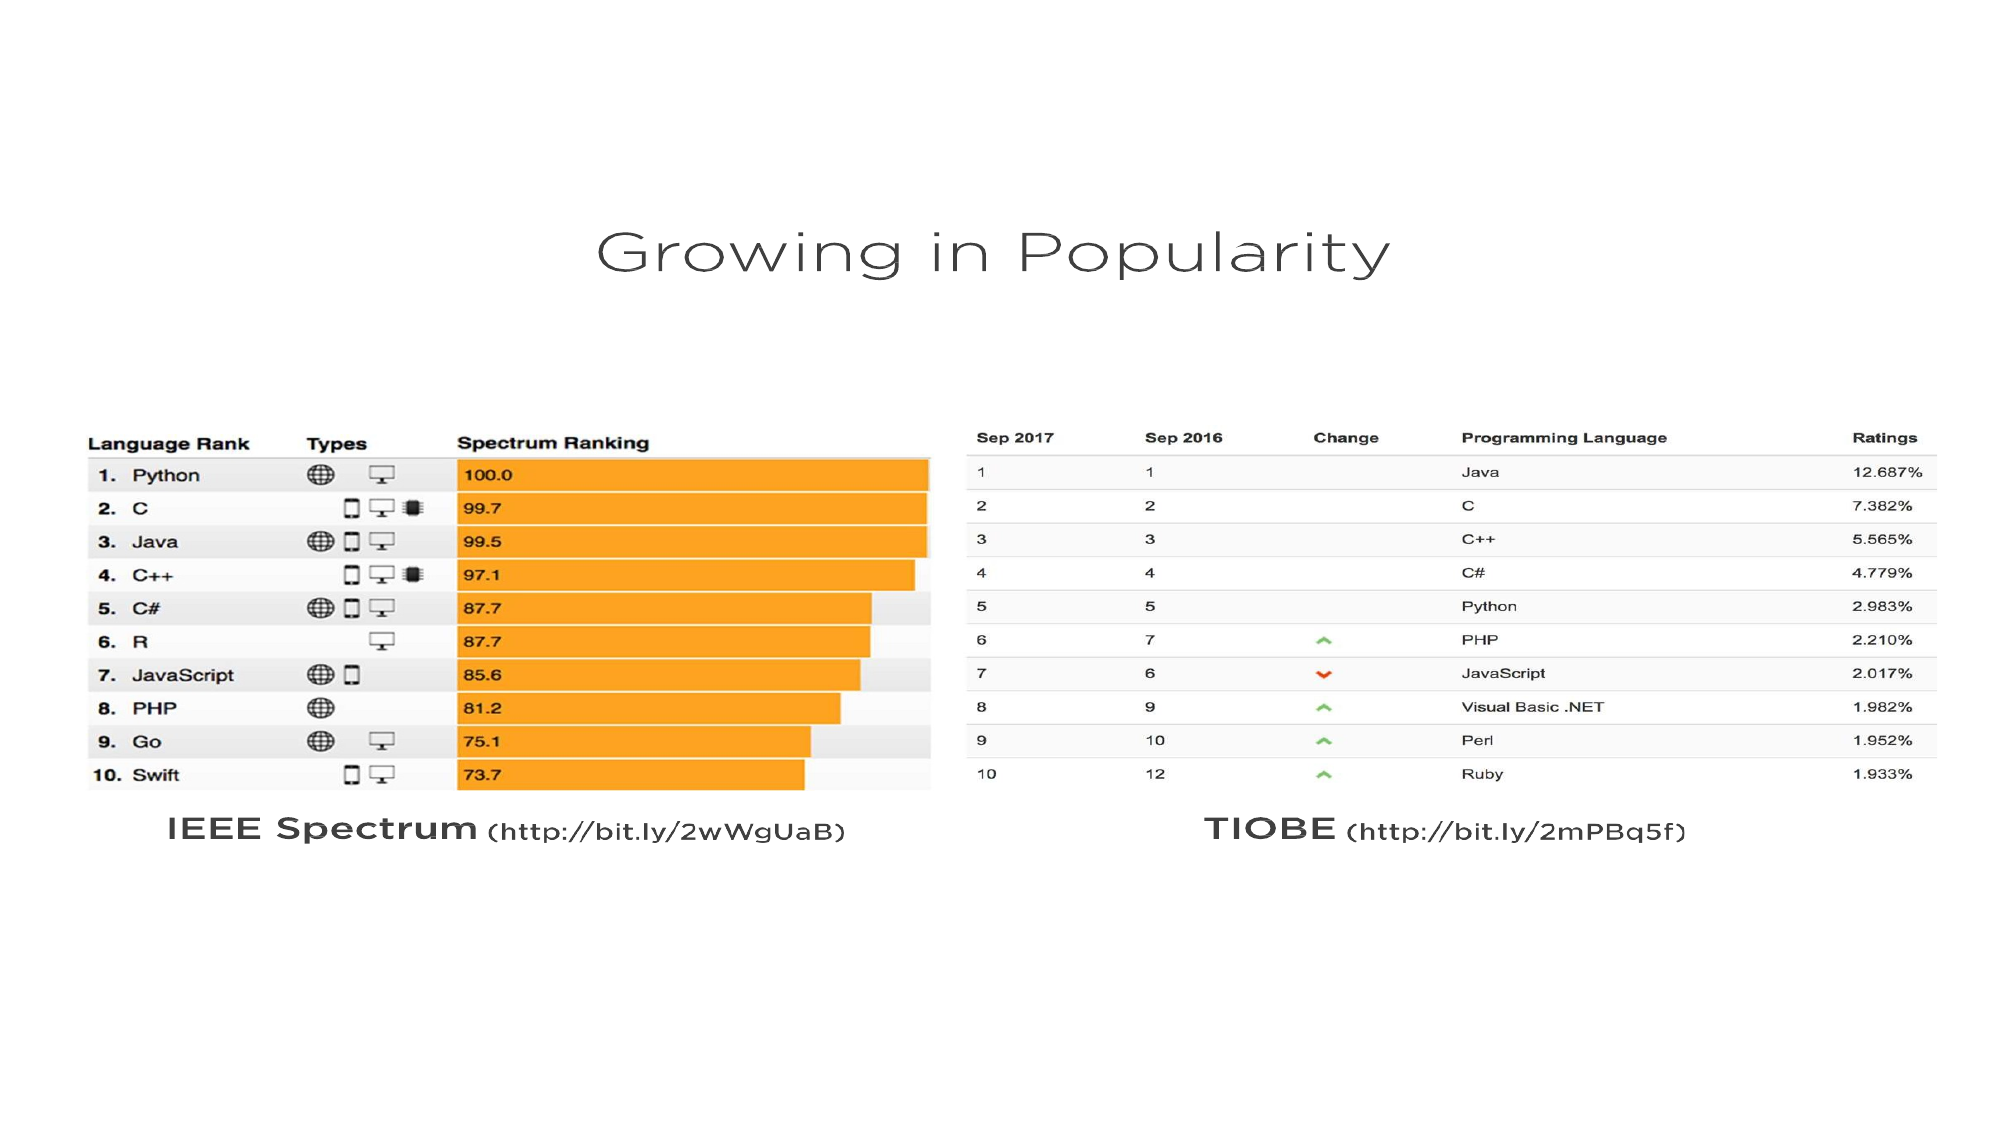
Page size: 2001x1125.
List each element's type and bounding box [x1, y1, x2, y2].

text_box [1231, 242, 1265, 272]
text_box [210, 817, 233, 839]
text_box [238, 817, 261, 839]
text_box [85, 434, 935, 791]
text_box [684, 242, 724, 272]
text_box [1216, 231, 1220, 272]
text_box [182, 817, 205, 839]
text_box [658, 242, 680, 272]
text_box [488, 821, 844, 843]
text_box [598, 232, 646, 272]
text_box [1347, 821, 1685, 843]
text_box [860, 242, 899, 281]
text_box [1119, 242, 1159, 280]
text_box [415, 822, 436, 840]
text_box [304, 822, 328, 844]
text_box [1233, 817, 1240, 839]
text_box [399, 822, 412, 839]
text_box [963, 425, 1938, 783]
text_box [1307, 243, 1312, 272]
text_box [934, 243, 939, 272]
text_box [276, 817, 300, 840]
text_box [1022, 232, 1061, 272]
text_box [379, 818, 394, 840]
text_box [953, 242, 986, 272]
text_box [817, 242, 850, 272]
text_box [1277, 242, 1298, 272]
text_box [1168, 243, 1202, 272]
text_box [1068, 242, 1108, 272]
text_box [1245, 817, 1276, 840]
text_box [169, 817, 175, 839]
text_box [1312, 817, 1335, 839]
text_box [442, 822, 476, 839]
text_box [1322, 234, 1346, 272]
text_box [356, 822, 377, 840]
text_box [798, 243, 803, 272]
text_box [331, 822, 353, 840]
text_box [1204, 817, 1229, 839]
text_box [1282, 817, 1307, 839]
text_box [1351, 243, 1391, 281]
text_box [729, 243, 787, 272]
